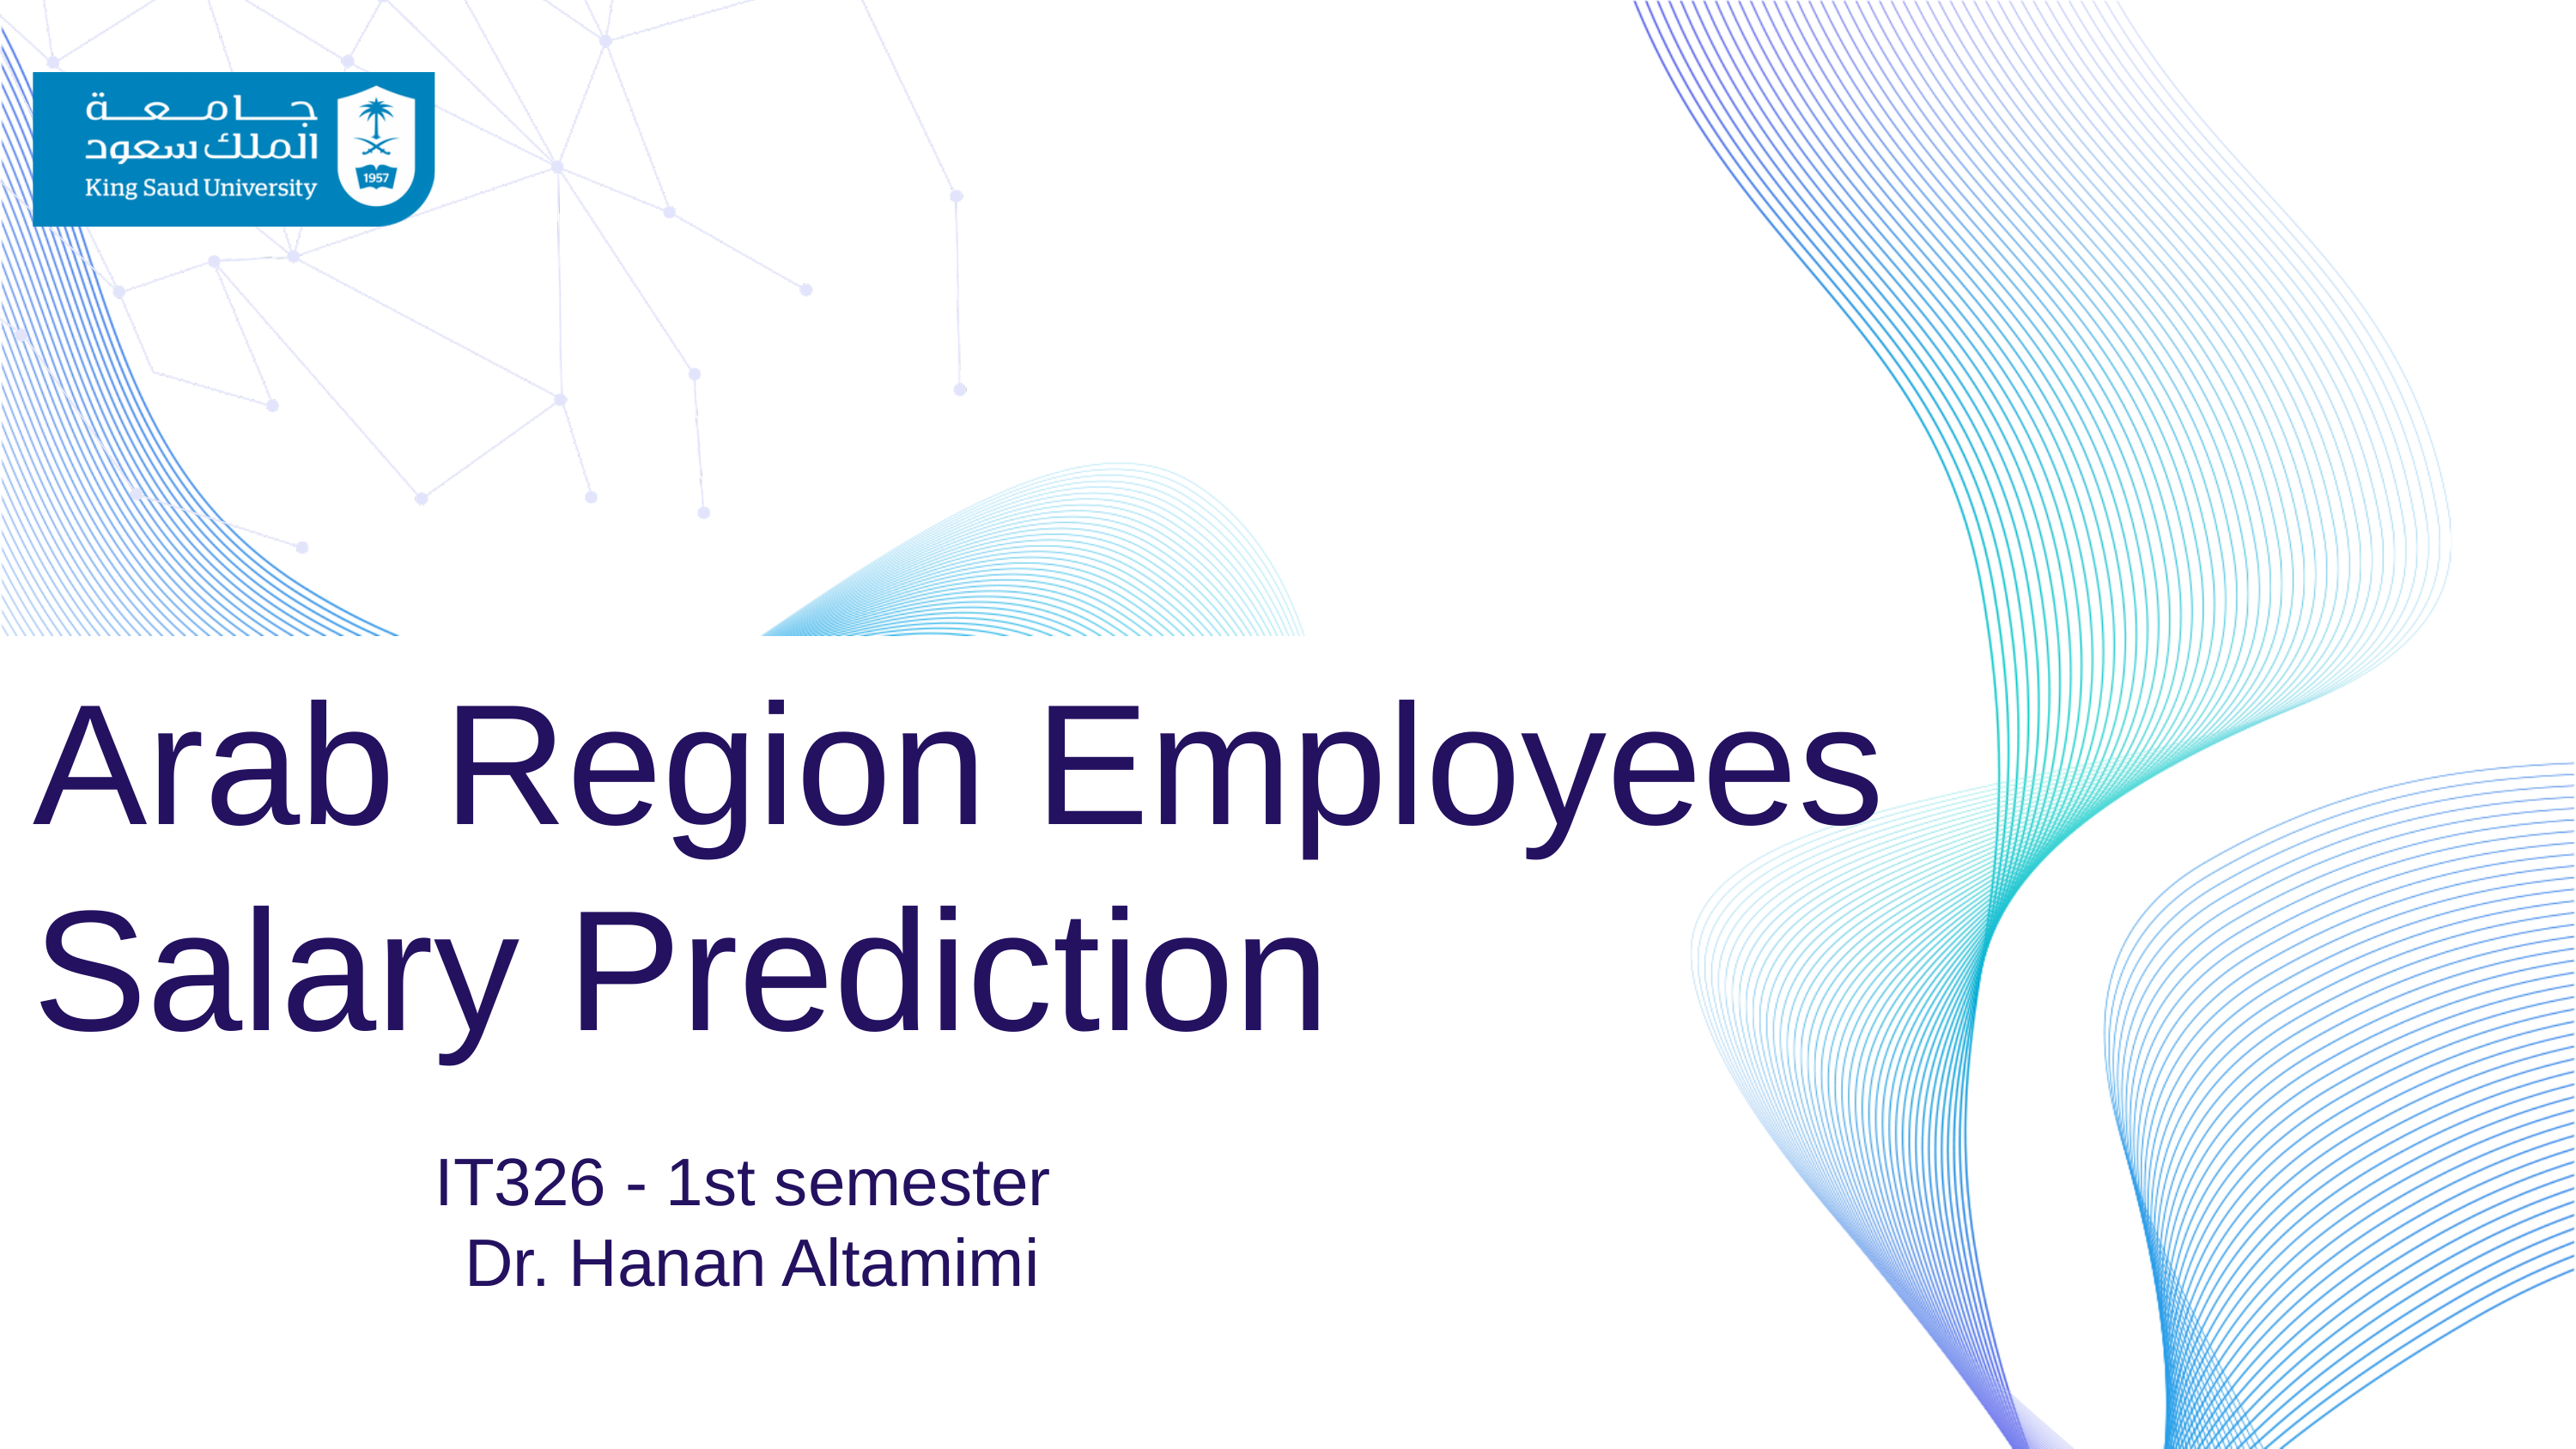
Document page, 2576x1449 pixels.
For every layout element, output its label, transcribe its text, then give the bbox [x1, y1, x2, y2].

text_box [1616, 0, 2576, 1449]
text_box [0, 0, 1333, 636]
text_box Arab Region Employees Salary Prediction [33, 652, 1929, 1065]
text_box IT326 - 1st semester Dr. Hanan Altamimi [434, 1138, 1070, 1300]
text_box [33, 72, 435, 227]
text_box [0, 0, 1115, 616]
